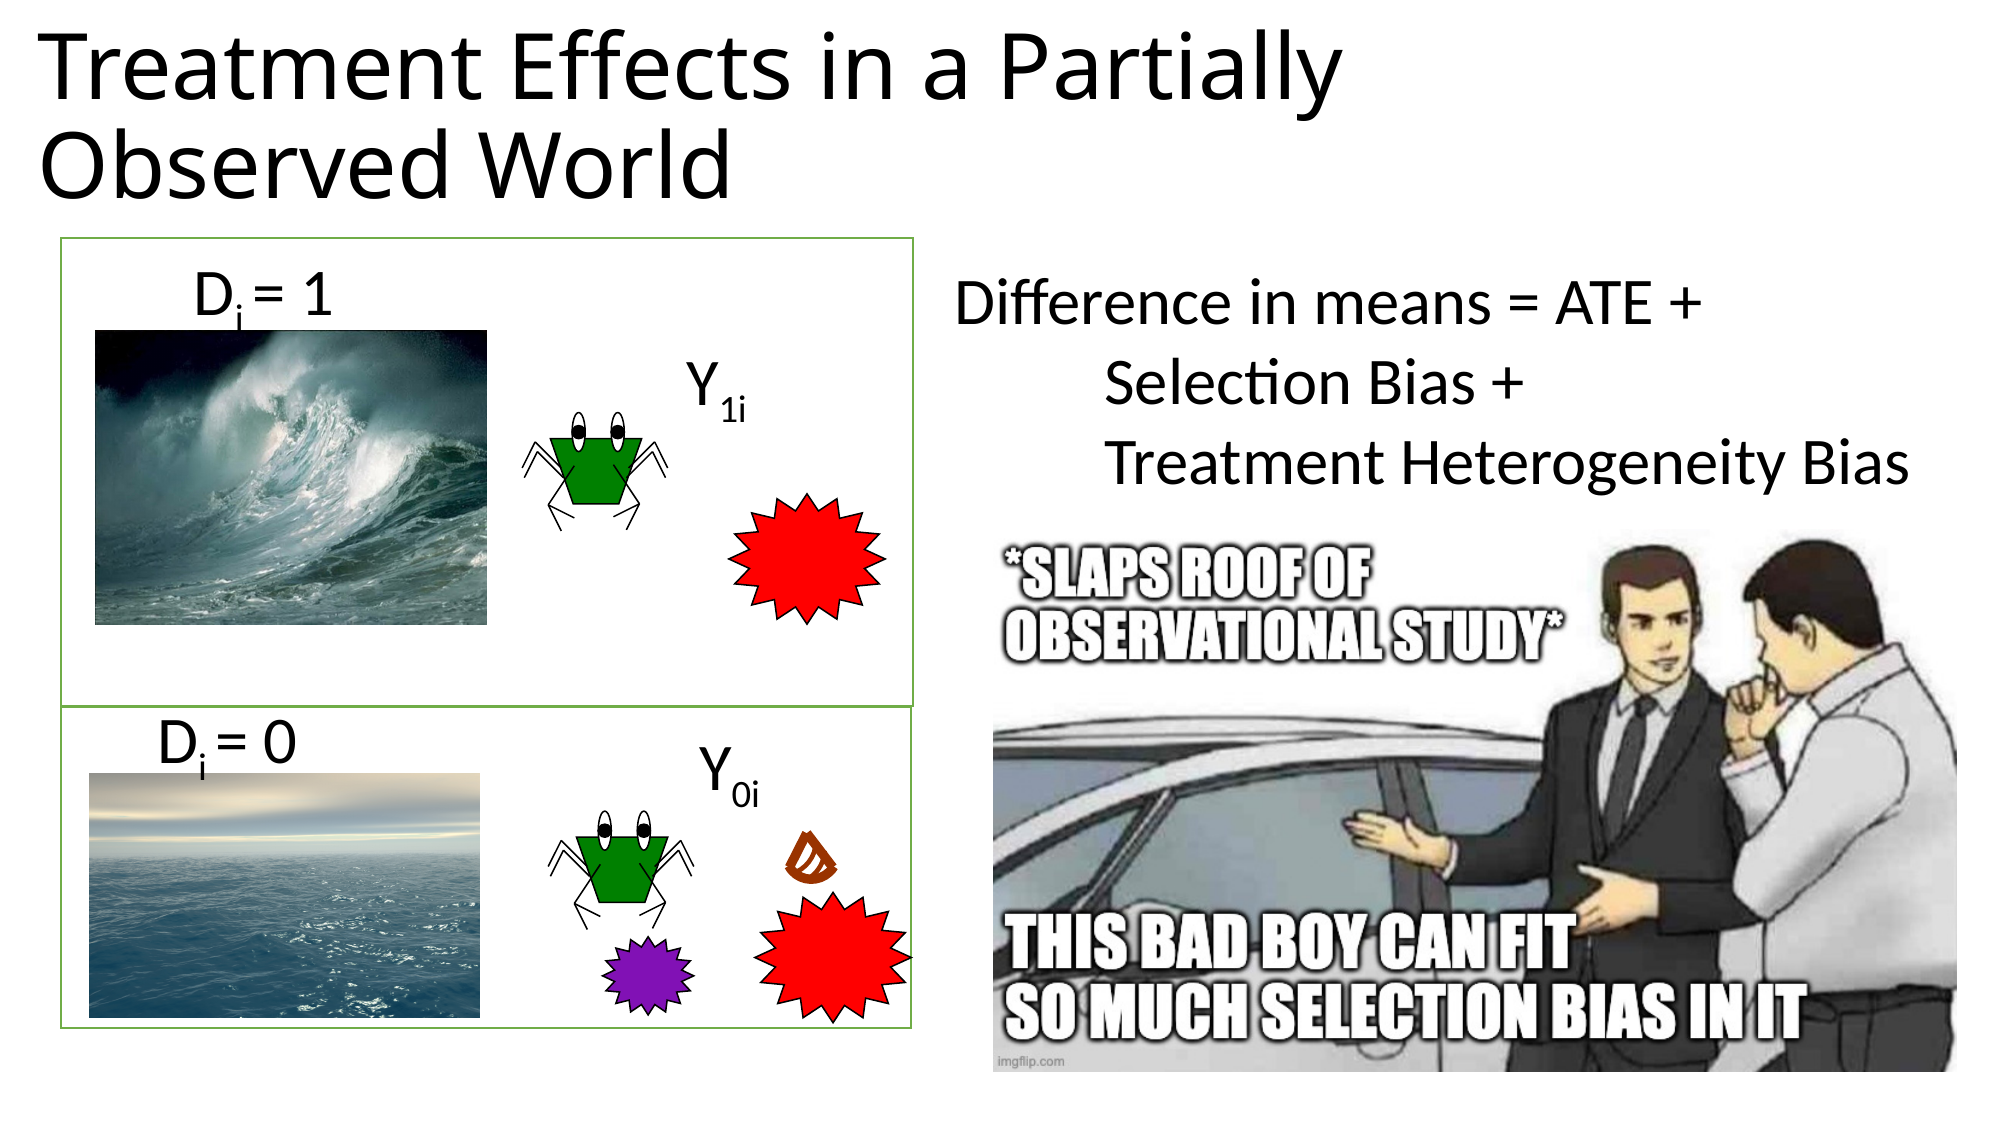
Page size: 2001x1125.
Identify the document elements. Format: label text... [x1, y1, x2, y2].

title Treatment Effects in a Partially Observed World [22, 10, 1748, 228]
text_box Difference in means = ATE + Selection Bias + Treatment Heterogeneity Bias [939, 250, 1927, 505]
picture [993, 529, 1957, 1072]
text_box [60, 238, 913, 1029]
